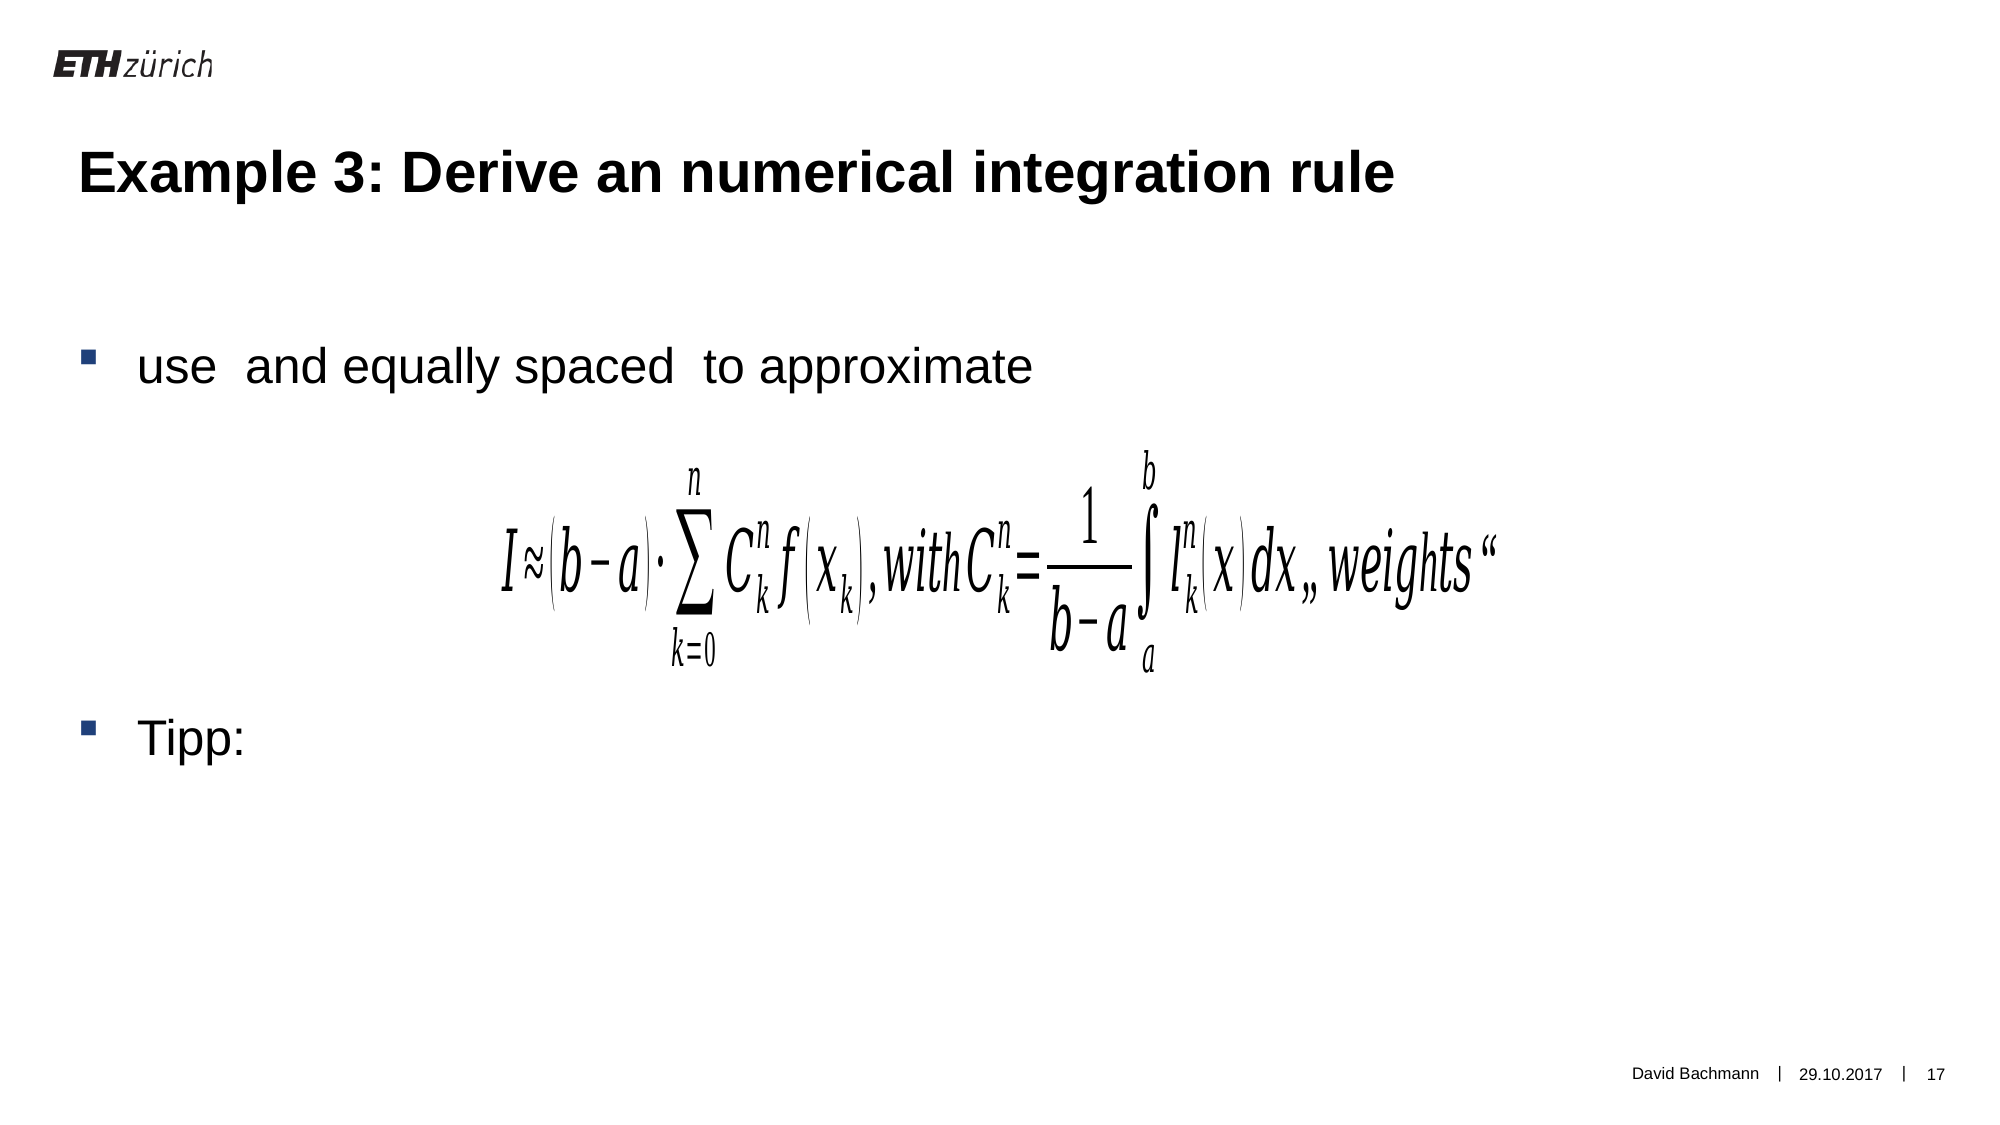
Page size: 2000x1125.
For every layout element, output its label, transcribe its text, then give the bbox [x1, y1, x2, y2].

footer David Bachmann [999, 1034, 1760, 1111]
text_box Example 3: Derive an numerical integration rule [54, 125, 1948, 285]
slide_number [1790, 1034, 1892, 1112]
slide_number 17 [1906, 1034, 1966, 1112]
